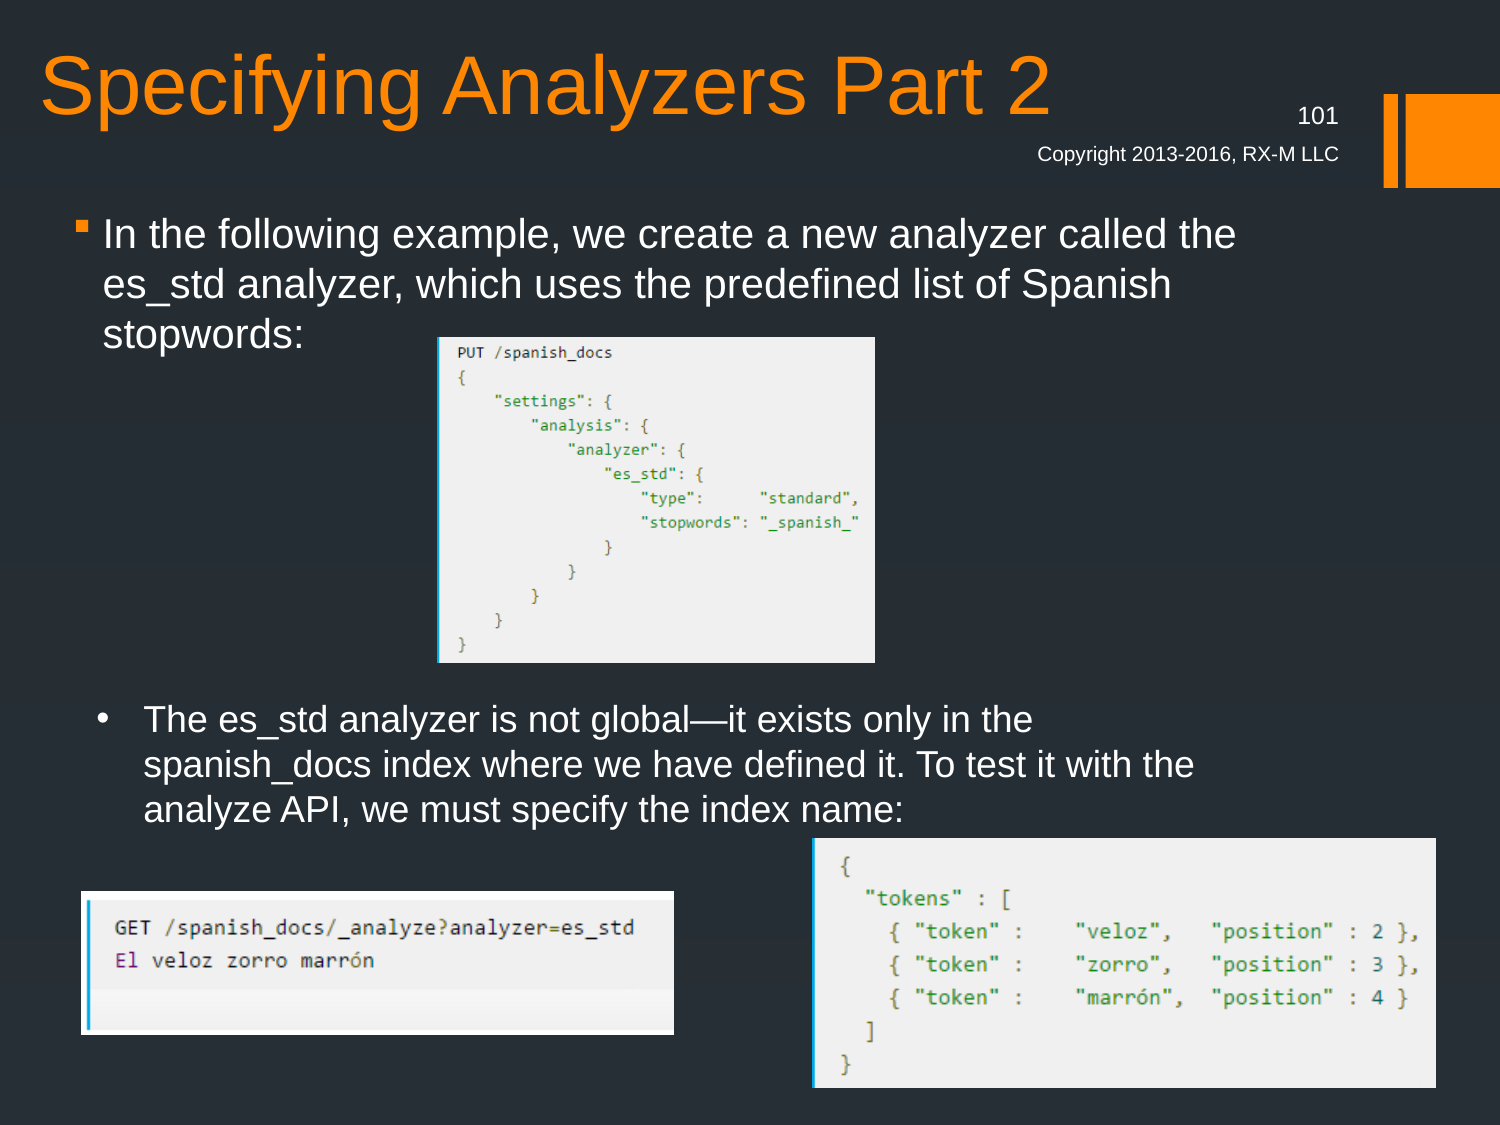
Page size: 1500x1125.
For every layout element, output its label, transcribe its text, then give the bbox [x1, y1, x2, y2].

footer Copyright 2013-2016, RX-M LLC [985, 140, 1355, 190]
picture [440, 336, 875, 663]
text_box The es_std analyzer is not global—it exists only in the spanish_docs index where we have defined it. To test it with the analyze API, we must specify the index name: [81, 687, 1250, 838]
picture [81, 890, 675, 1036]
picture [815, 838, 1437, 1088]
list In the following example, we create a new analyzer called the es_std analyzer, which uses the predefined list of Spanish stopwords: [50, 199, 1355, 725]
slide_number 101 [1199, 90, 1355, 140]
title Specifying Analyzers Part 2 [24, 0, 1225, 139]
